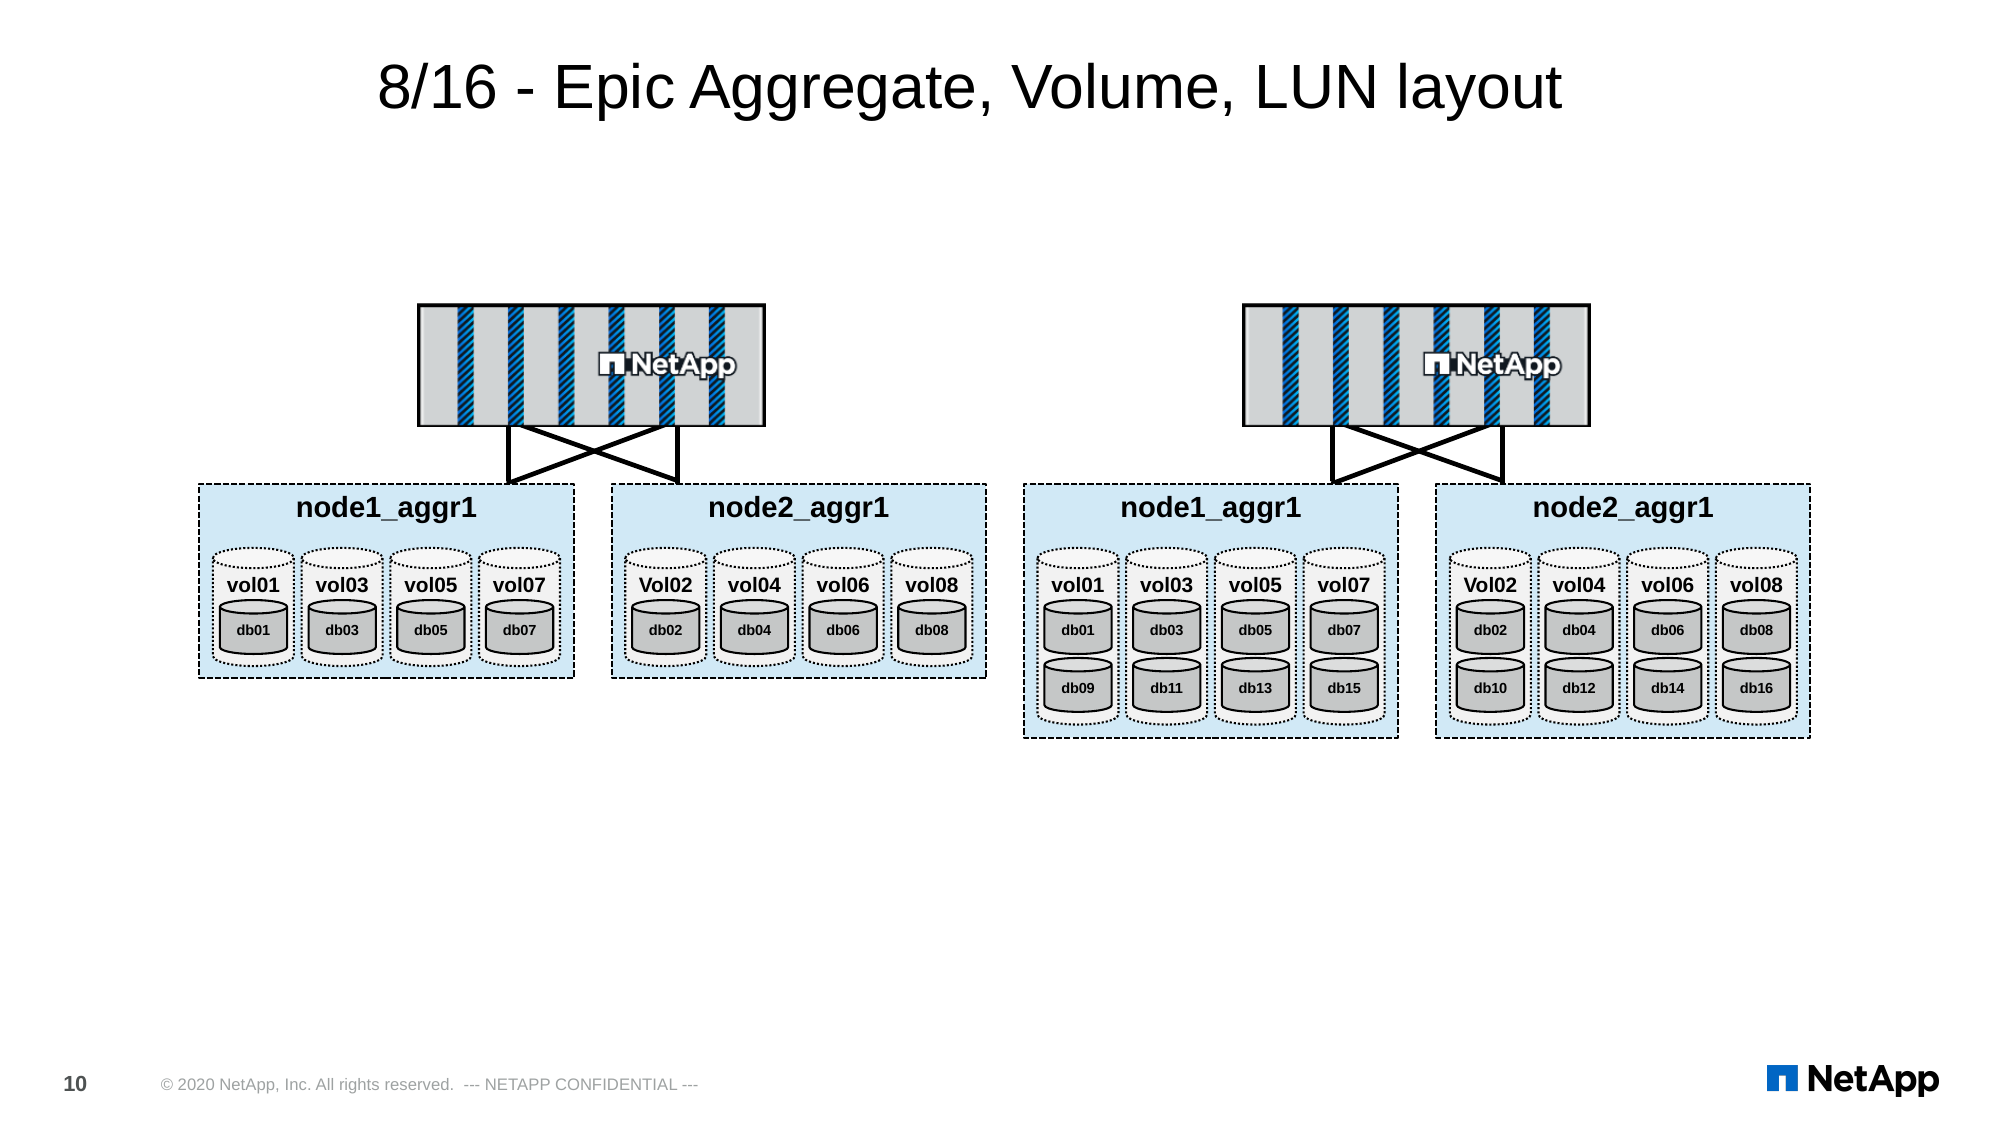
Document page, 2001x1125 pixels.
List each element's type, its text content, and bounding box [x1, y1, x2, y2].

text_box [211, 595, 296, 668]
text_box [1213, 597, 1298, 726]
text_box vol06 [802, 565, 884, 599]
text_box [1213, 551, 1223, 565]
text_box [211, 551, 221, 568]
text_box db07 [1309, 599, 1380, 656]
text_box db15 [1309, 656, 1380, 714]
text_box vol07 [1303, 565, 1385, 599]
text_box [1285, 552, 1298, 565]
text_box [460, 552, 473, 565]
text_box db03 [307, 599, 378, 656]
text_box [371, 552, 384, 565]
slide_number 10 [48, 1060, 122, 1103]
text_box [784, 552, 797, 565]
text_box [300, 595, 384, 668]
text_box vol01 [212, 565, 294, 599]
text_box [1302, 597, 1386, 726]
text_box vol04 [713, 565, 795, 599]
text_box vol03 [1126, 565, 1208, 599]
text_box db09 [1043, 656, 1114, 714]
text_box node1_aggr1 [1023, 483, 1399, 739]
picture [1241, 302, 1591, 427]
text_box db05 [395, 599, 466, 656]
text_box [1107, 552, 1120, 565]
text_box db07 [484, 599, 555, 656]
text_box vol01 [1037, 565, 1119, 599]
text_box [1786, 552, 1799, 565]
text_box Vol02 [625, 565, 707, 599]
text_box node1_aggr1 [198, 483, 575, 680]
text_box db02 [1455, 599, 1526, 656]
text_box db02 [630, 599, 701, 656]
text_box [712, 595, 797, 668]
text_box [513, 434, 677, 484]
text_box [1537, 551, 1547, 565]
text_box db06 [808, 599, 879, 656]
text_box vol07 [478, 565, 560, 599]
text_box [1520, 552, 1533, 565]
footer © 2020 NetApp, Inc. All rights reserved. --- NETAPP CONFIDENTIAL --- [145, 1061, 1219, 1102]
text_box [623, 595, 708, 668]
text_box [1714, 597, 1799, 726]
text_box db12 [1544, 656, 1615, 714]
text_box [890, 551, 904, 568]
text_box [1625, 597, 1710, 726]
text_box [1625, 553, 1639, 565]
text_box db04 [1544, 599, 1615, 656]
text_box [1036, 551, 1045, 565]
text_box 8/16 - Epic Aggregate, Volume, LUN layout [31, 32, 1910, 128]
text_box [1373, 552, 1386, 565]
text_box [872, 552, 885, 565]
text_box db11 [1131, 656, 1202, 714]
text_box [388, 595, 473, 668]
text_box [712, 551, 722, 568]
text_box db08 [1721, 599, 1792, 656]
text_box db10 [1455, 656, 1526, 714]
text_box vol03 [301, 565, 383, 599]
text_box [1537, 597, 1621, 726]
text_box db01 [1043, 599, 1114, 656]
text_box vol05 [390, 565, 472, 599]
text_box [695, 550, 708, 565]
text_box [1036, 597, 1120, 726]
text_box db04 [719, 599, 790, 656]
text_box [1337, 434, 1502, 484]
text_box [388, 553, 402, 568]
text_box [1608, 552, 1621, 565]
text_box [477, 551, 487, 568]
text_box db03 [1131, 599, 1202, 656]
text_box db16 [1721, 656, 1792, 714]
text_box db14 [1632, 656, 1703, 714]
text_box [477, 552, 562, 668]
text_box [1448, 553, 1457, 565]
text_box vol06 [1627, 565, 1709, 599]
text_box vol04 [1538, 565, 1620, 599]
text_box node2_aggr1 [1435, 483, 1812, 739]
text_box vol05 [1214, 565, 1296, 599]
text_box db01 [218, 599, 289, 656]
text_box db05 [1220, 599, 1291, 656]
text_box db13 [1220, 656, 1291, 714]
text_box [1448, 597, 1533, 726]
text_box [1124, 597, 1209, 726]
text_box node2_aggr1 [610, 483, 987, 680]
text_box [300, 553, 309, 568]
text_box vol08 [1715, 565, 1797, 599]
text_box [801, 553, 810, 568]
text_box [1714, 551, 1724, 565]
picture [417, 302, 767, 427]
text_box [1124, 553, 1138, 565]
text_box [1196, 550, 1209, 565]
text_box [961, 552, 974, 565]
text_box [801, 595, 885, 668]
text_box [1302, 553, 1311, 565]
text_box Vol02 [1449, 565, 1531, 599]
text_box [283, 552, 296, 565]
text_box vol08 [891, 565, 973, 599]
picture [1767, 1065, 1939, 1097]
text_box [623, 553, 637, 568]
text_box [890, 595, 974, 668]
text_box [1697, 550, 1710, 565]
text_box db08 [896, 599, 967, 656]
text_box db06 [1632, 599, 1703, 656]
